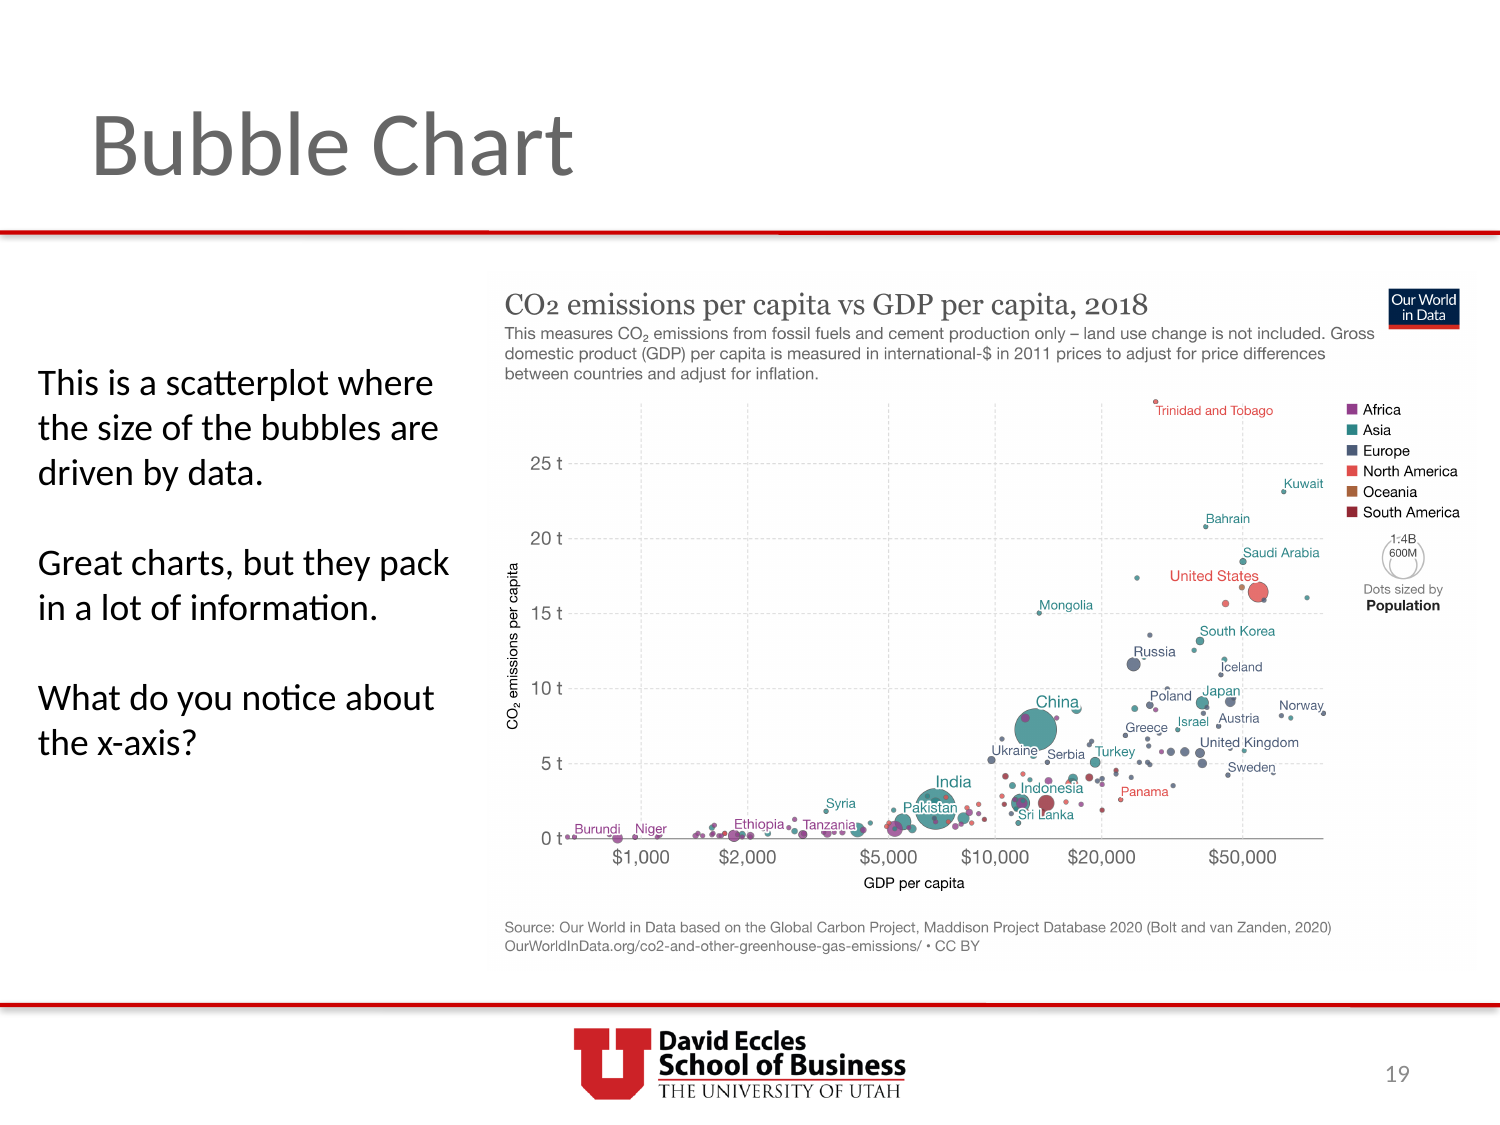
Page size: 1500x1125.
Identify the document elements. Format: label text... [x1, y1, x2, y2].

text_box This is a scatterplot where the size of the bubbles are driven by data. Great charts, but they pack in a lot of information. What do you notice about the x-axis? [23, 350, 477, 771]
title Bubble Chart [75, 45, 1425, 233]
picture [486, 271, 1477, 971]
slide_number 19 [1074, 1042, 1425, 1103]
picture [573, 1026, 907, 1102]
